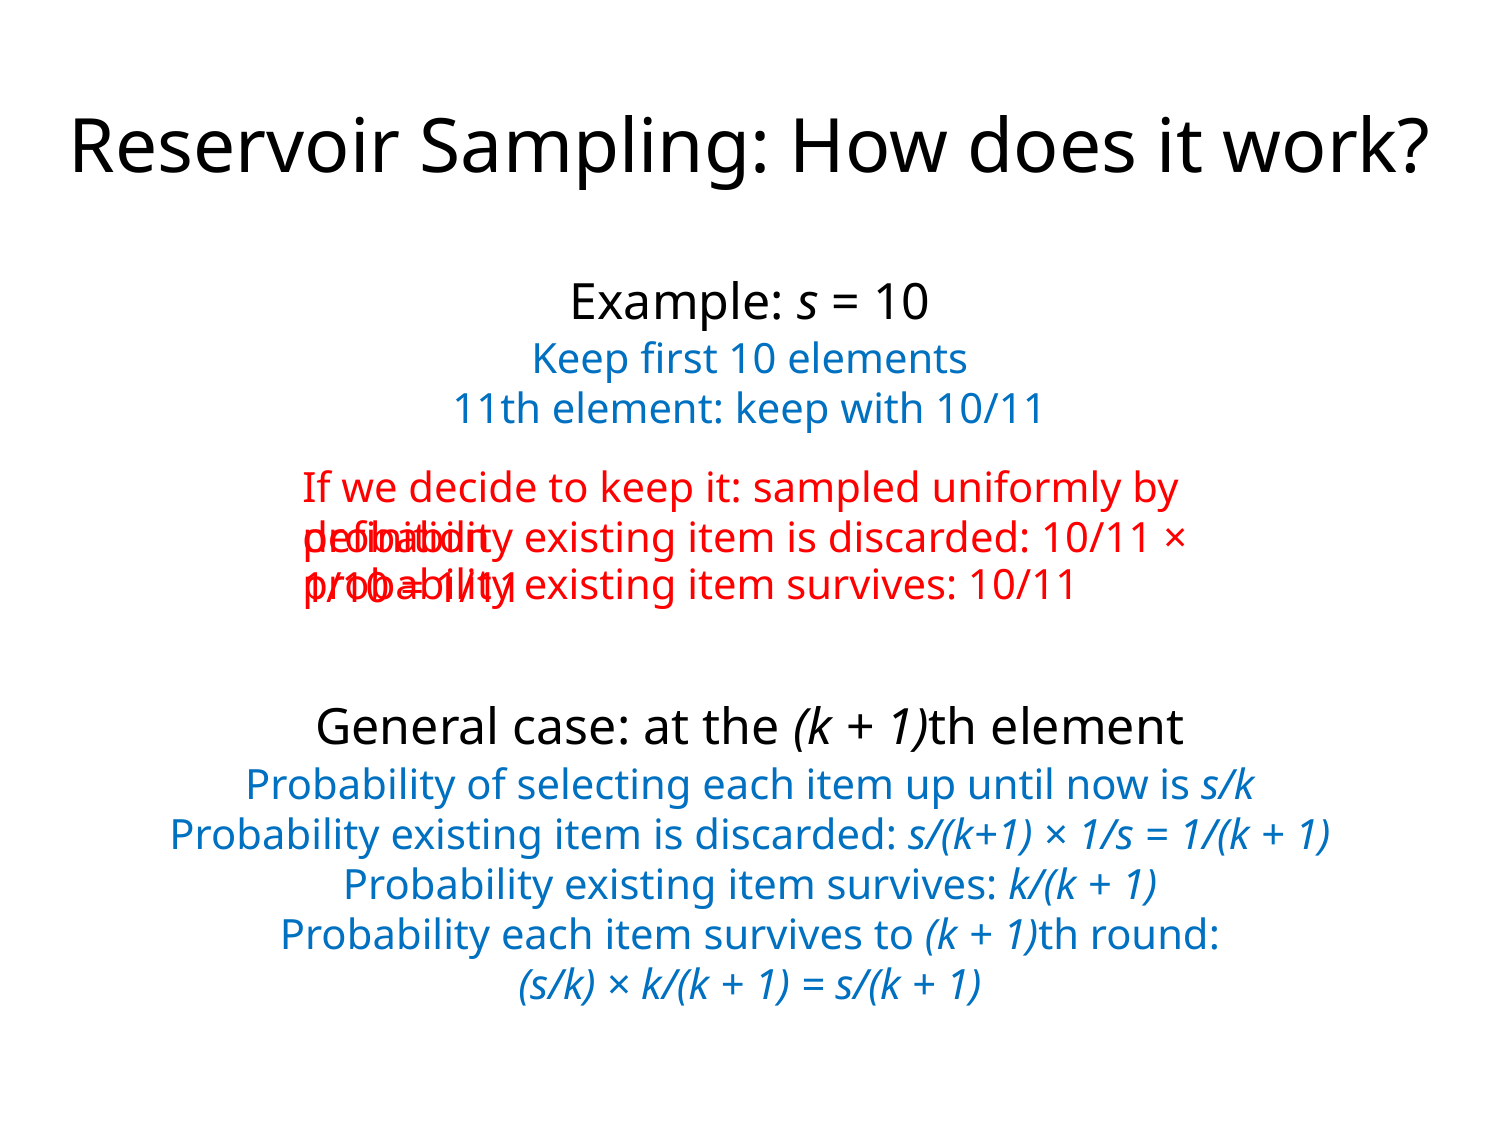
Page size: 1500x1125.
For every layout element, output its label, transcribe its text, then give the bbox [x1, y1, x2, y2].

text_box General case: at the (k + 1)th element [0, 687, 1500, 750]
text_box Probability of selecting each item up until now is s/k Probability existing item is discarded: s/(k+1) × 1/s = 1/(k + 1) Probability existing item survives: k/(k + 1) Probability each item survives to (k + 1)th round: (s/k) × k/(k + 1) = s/(k + 1) [0, 750, 1500, 1015]
text_box probability existing item survives: 10/11 [287, 550, 1300, 616]
text_box Reservoir Sampling: How does it work? [0, 90, 1500, 203]
text_box Example: s = 10 [0, 262, 1500, 324]
text_box If we decide to keep it: sampled uniformly by definition [287, 453, 1300, 503]
text_box Keep first 10 elements 11th element: keep with 10/11 [0, 324, 1500, 440]
text_box probability existing item is discarded: 10/11 × 1/10 = 1/11 [287, 503, 1300, 550]
